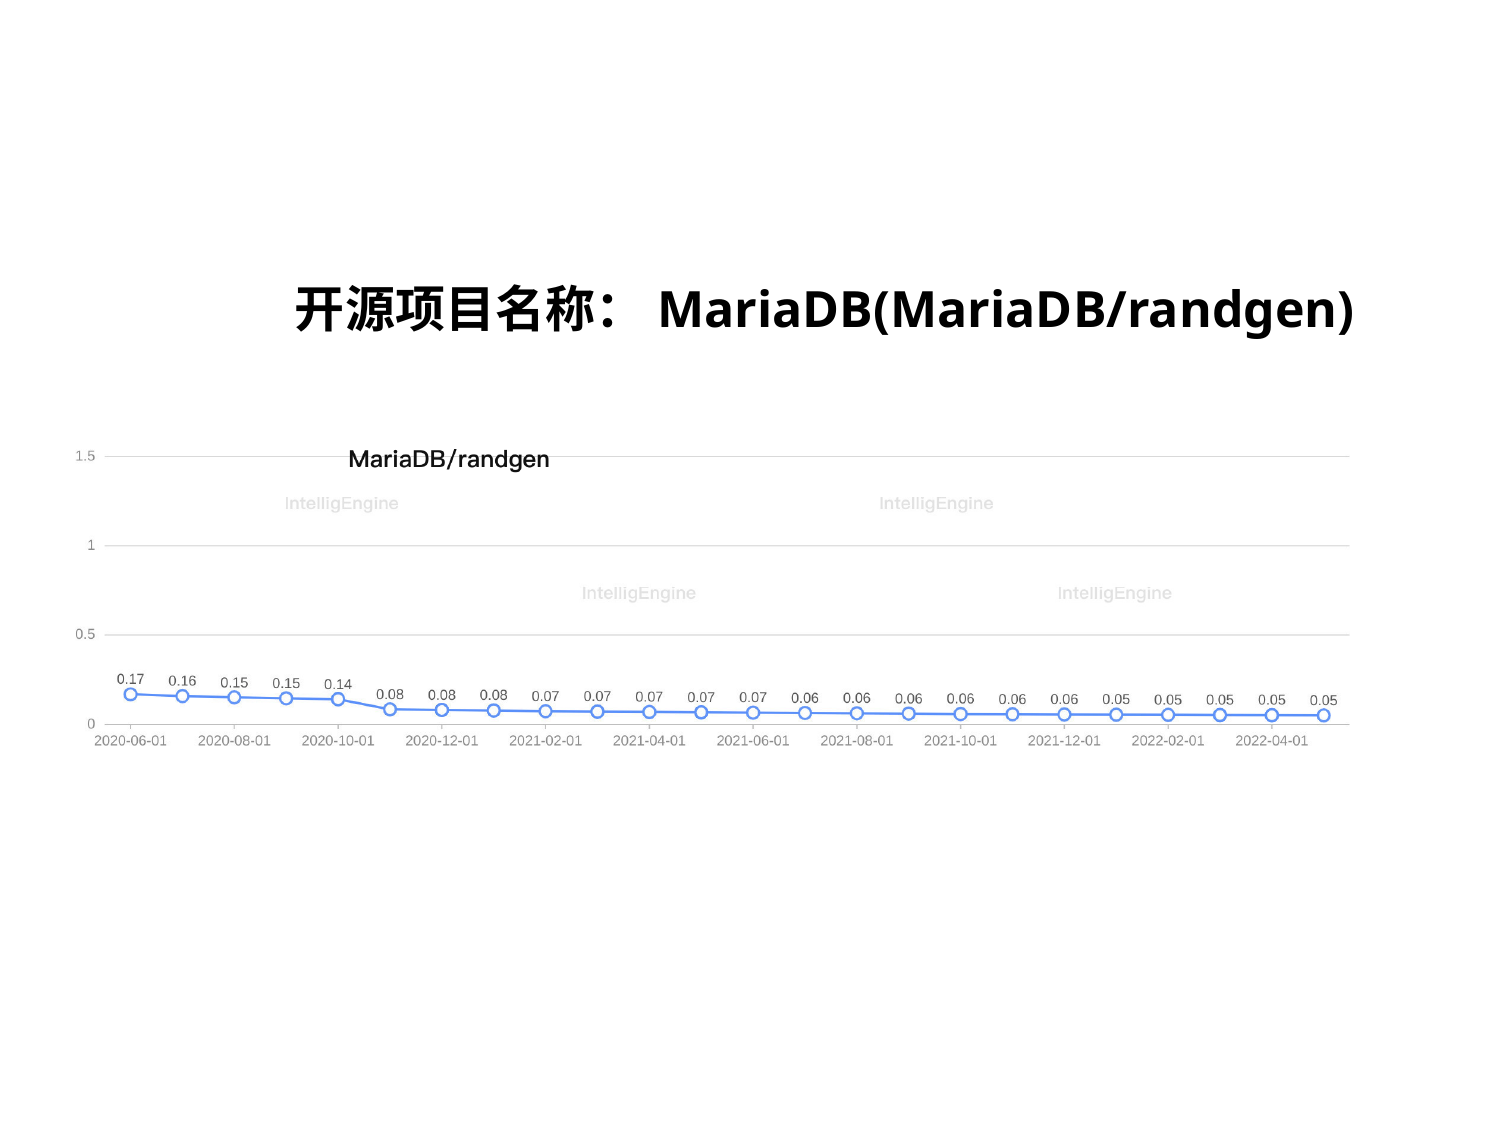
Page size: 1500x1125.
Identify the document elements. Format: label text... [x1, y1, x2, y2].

text_box 开源项目名称：MariaDB(MariaDB/randgen) [280, 224, 1370, 345]
picture [74, 449, 1351, 748]
